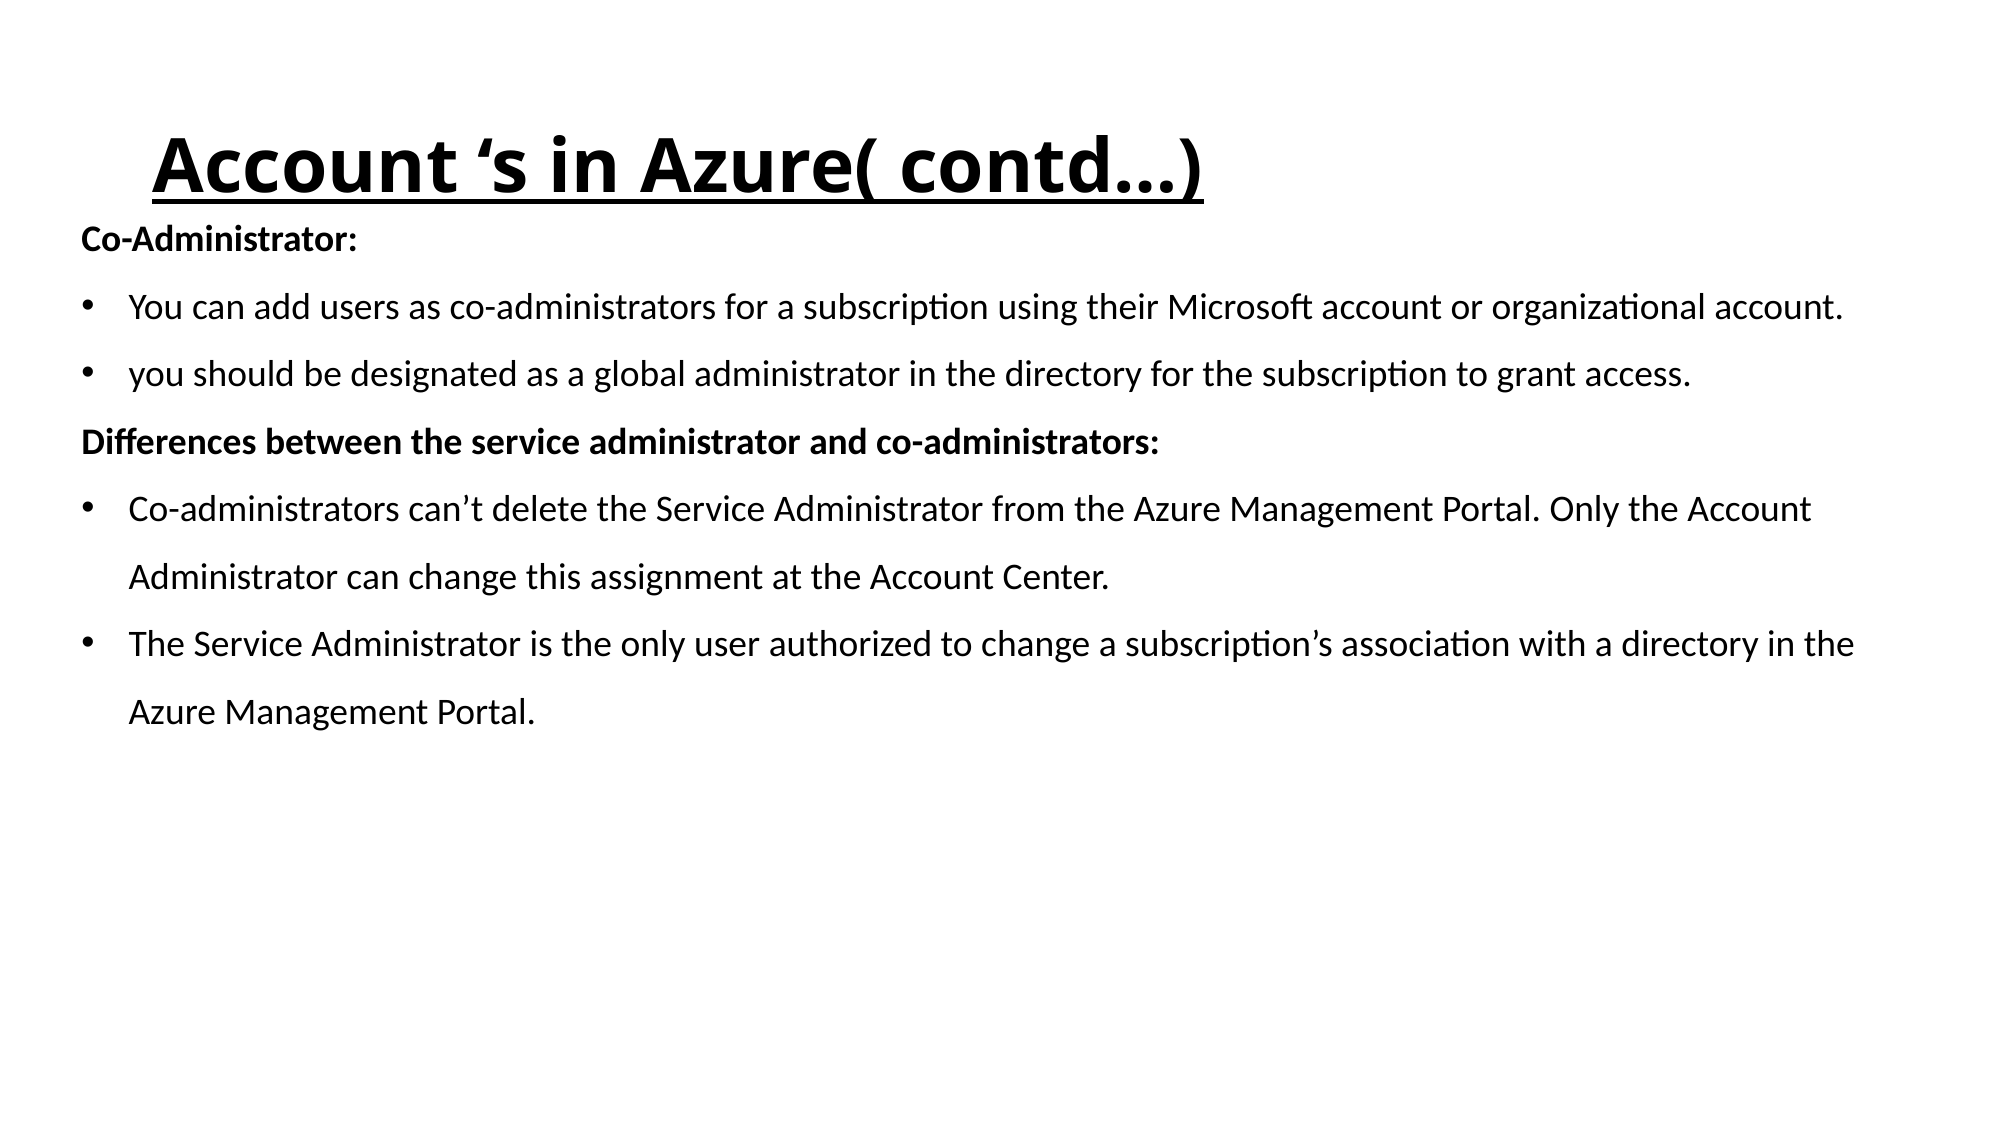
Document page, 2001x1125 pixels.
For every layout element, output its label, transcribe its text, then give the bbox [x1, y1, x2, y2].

title Account ‘s in Azure( contd…) [137, 59, 1863, 184]
text_box Co-Administrator: You can add users as co-administrators for a subscription using their Microsoft account or organizational account. you should be designated as a global administrator in the directory for the subscription to grant access. Differences between the service administrator and co-administrators: Co-administrators can’t delete the Service Administrator from the Azure Management Portal. Only the Account Administrator can change this assignment at the Account Center. The Service Administrator is the only user authorized to change a subscription’s association with a directory in the Azure Management Portal. [66, 184, 1945, 1077]
